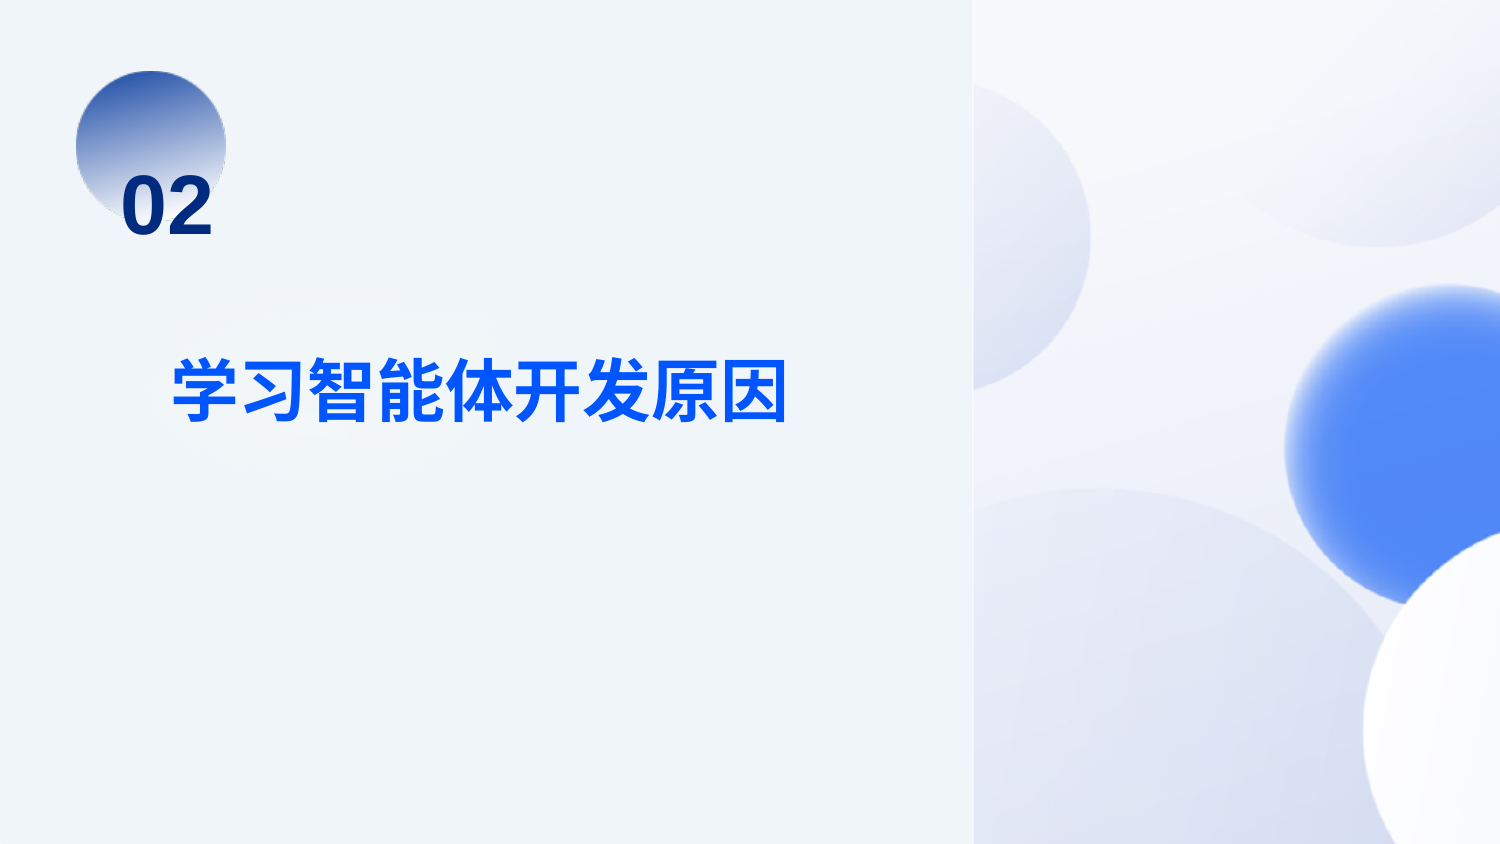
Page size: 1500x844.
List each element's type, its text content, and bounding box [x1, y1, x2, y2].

picture [0, 0, 1500, 844]
text_box 02 [56, 121, 280, 268]
text_box 学习智能体开发原因 [76, 321, 933, 446]
